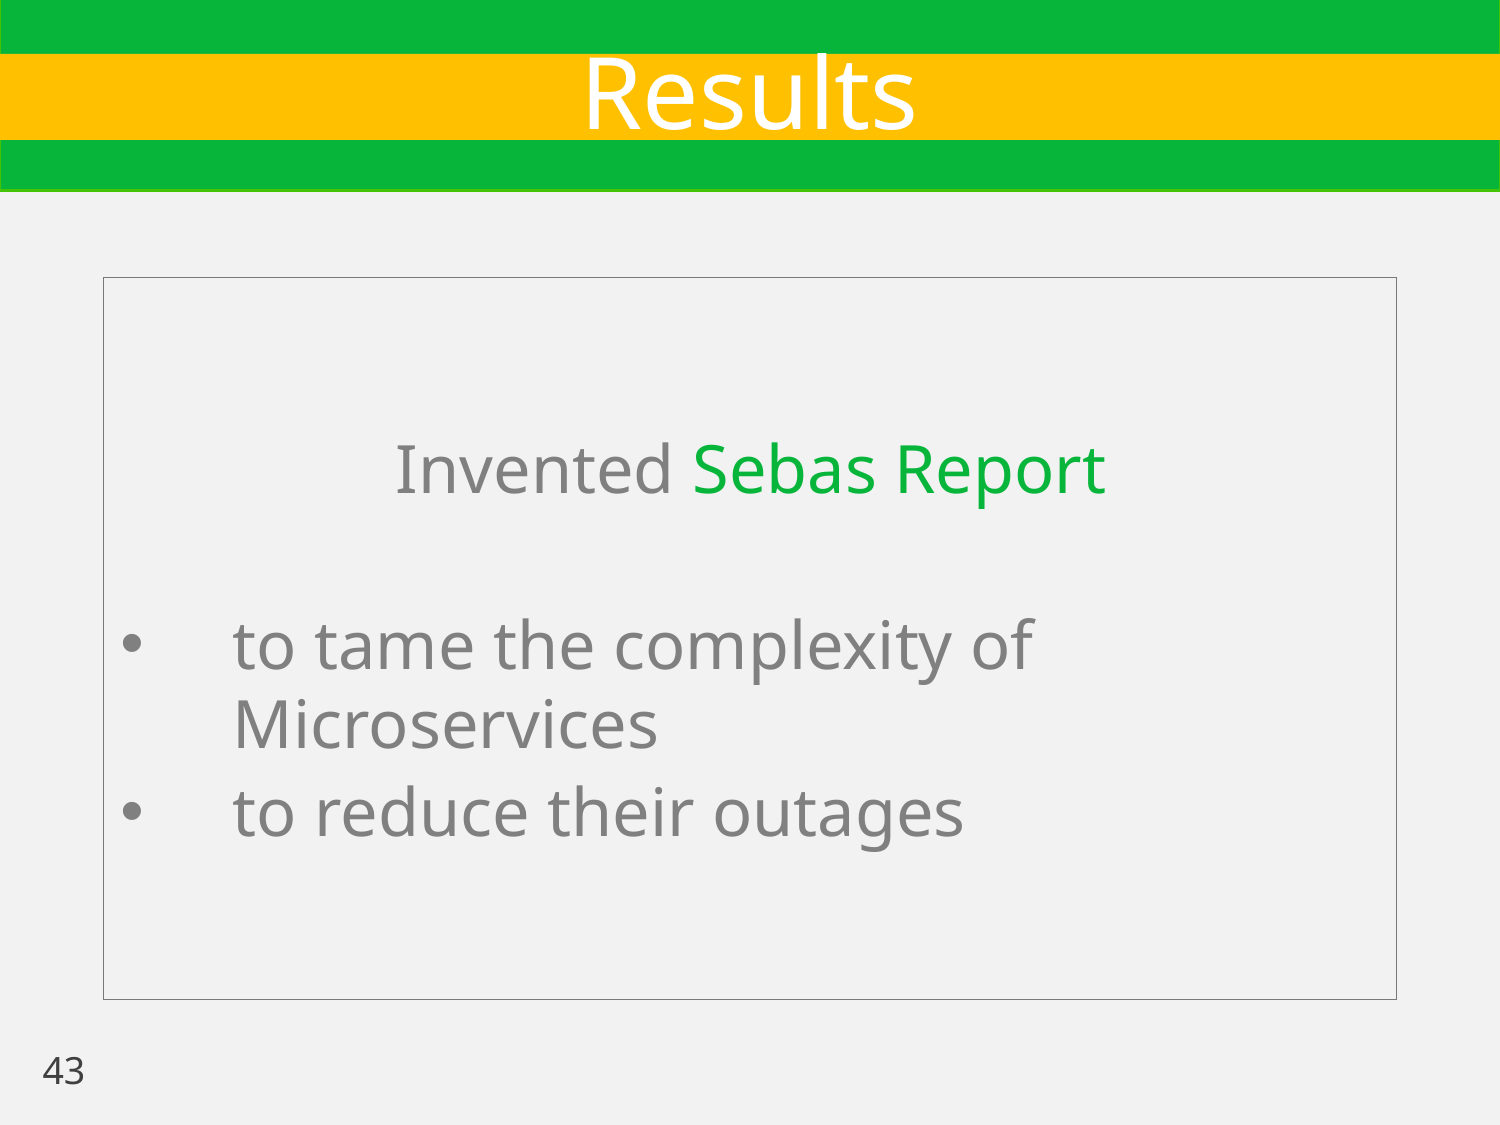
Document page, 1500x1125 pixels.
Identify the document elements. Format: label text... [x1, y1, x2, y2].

slide_number 43 [27, 1042, 146, 1102]
list Invented Sebas Report to tame the complexity of Microservices to reduce their outages [103, 277, 1397, 1000]
title Results [0, 53, 1500, 140]
